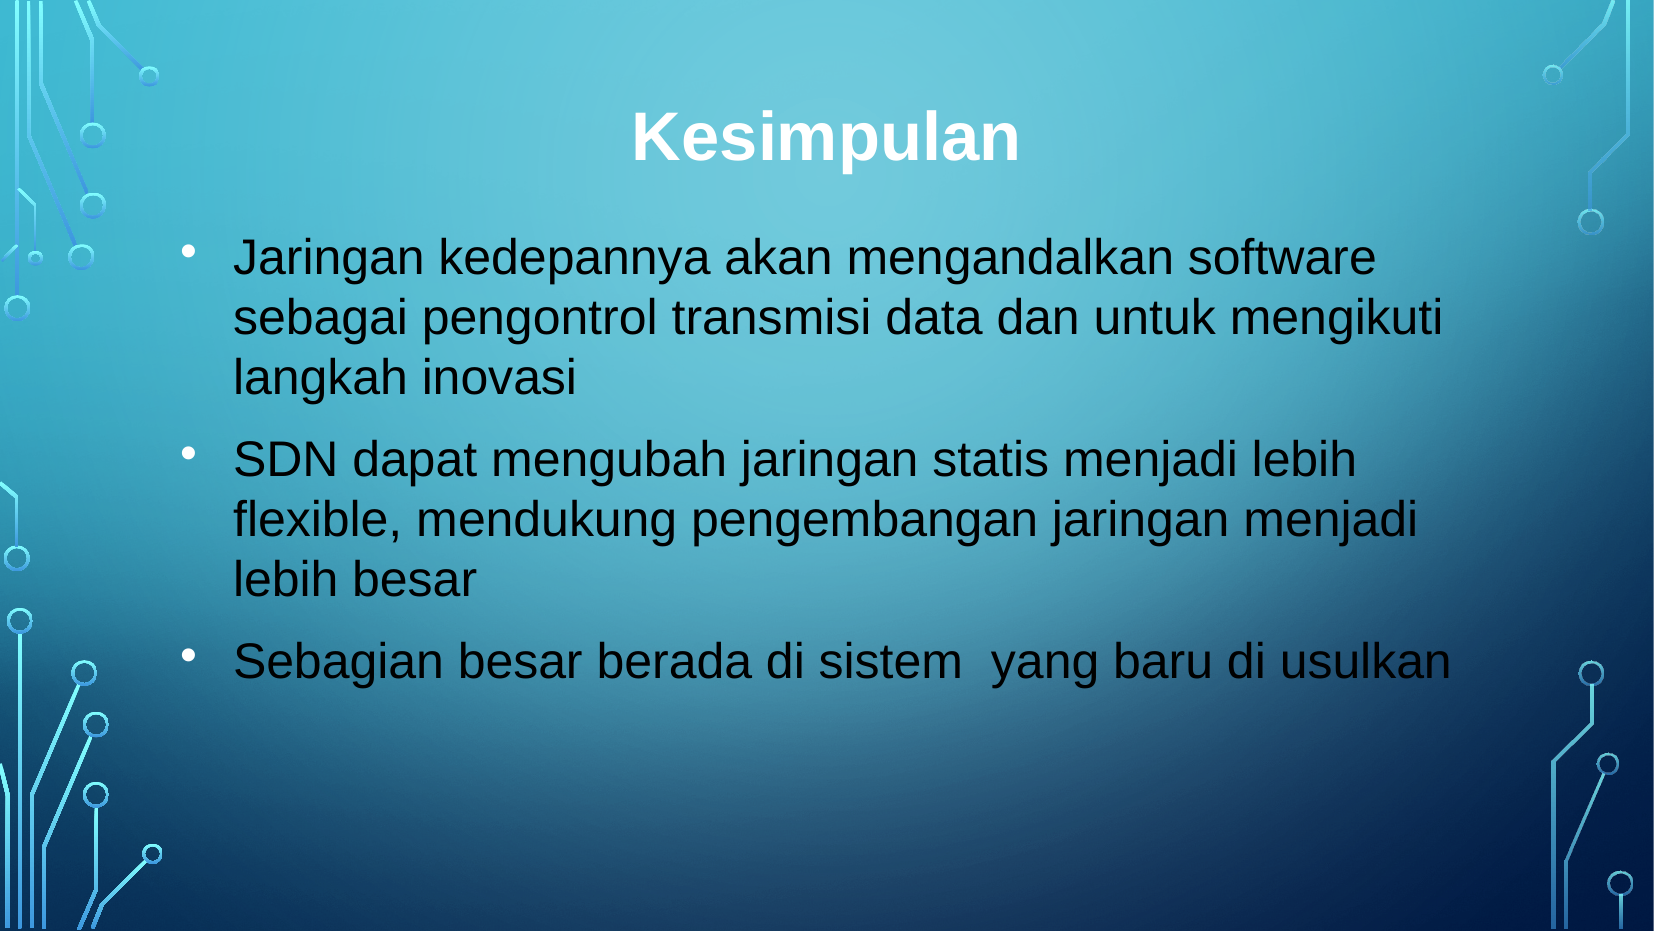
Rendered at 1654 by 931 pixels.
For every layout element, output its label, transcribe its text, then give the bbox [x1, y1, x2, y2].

text_box Kesimpulan [566, 58, 1087, 207]
text_box Jaringan kedepannya akan mengandalkan software sebagai pengontrol transmisi data dan untuk mengikuti langkah inovasi SDN dapat mengubah jaringan statis menjadi lebih flexible, mendukung pengembangan jaringan menjadi lebih besar Sebagian besar berada di sistem yang baru di usulkan [162, 224, 1492, 815]
